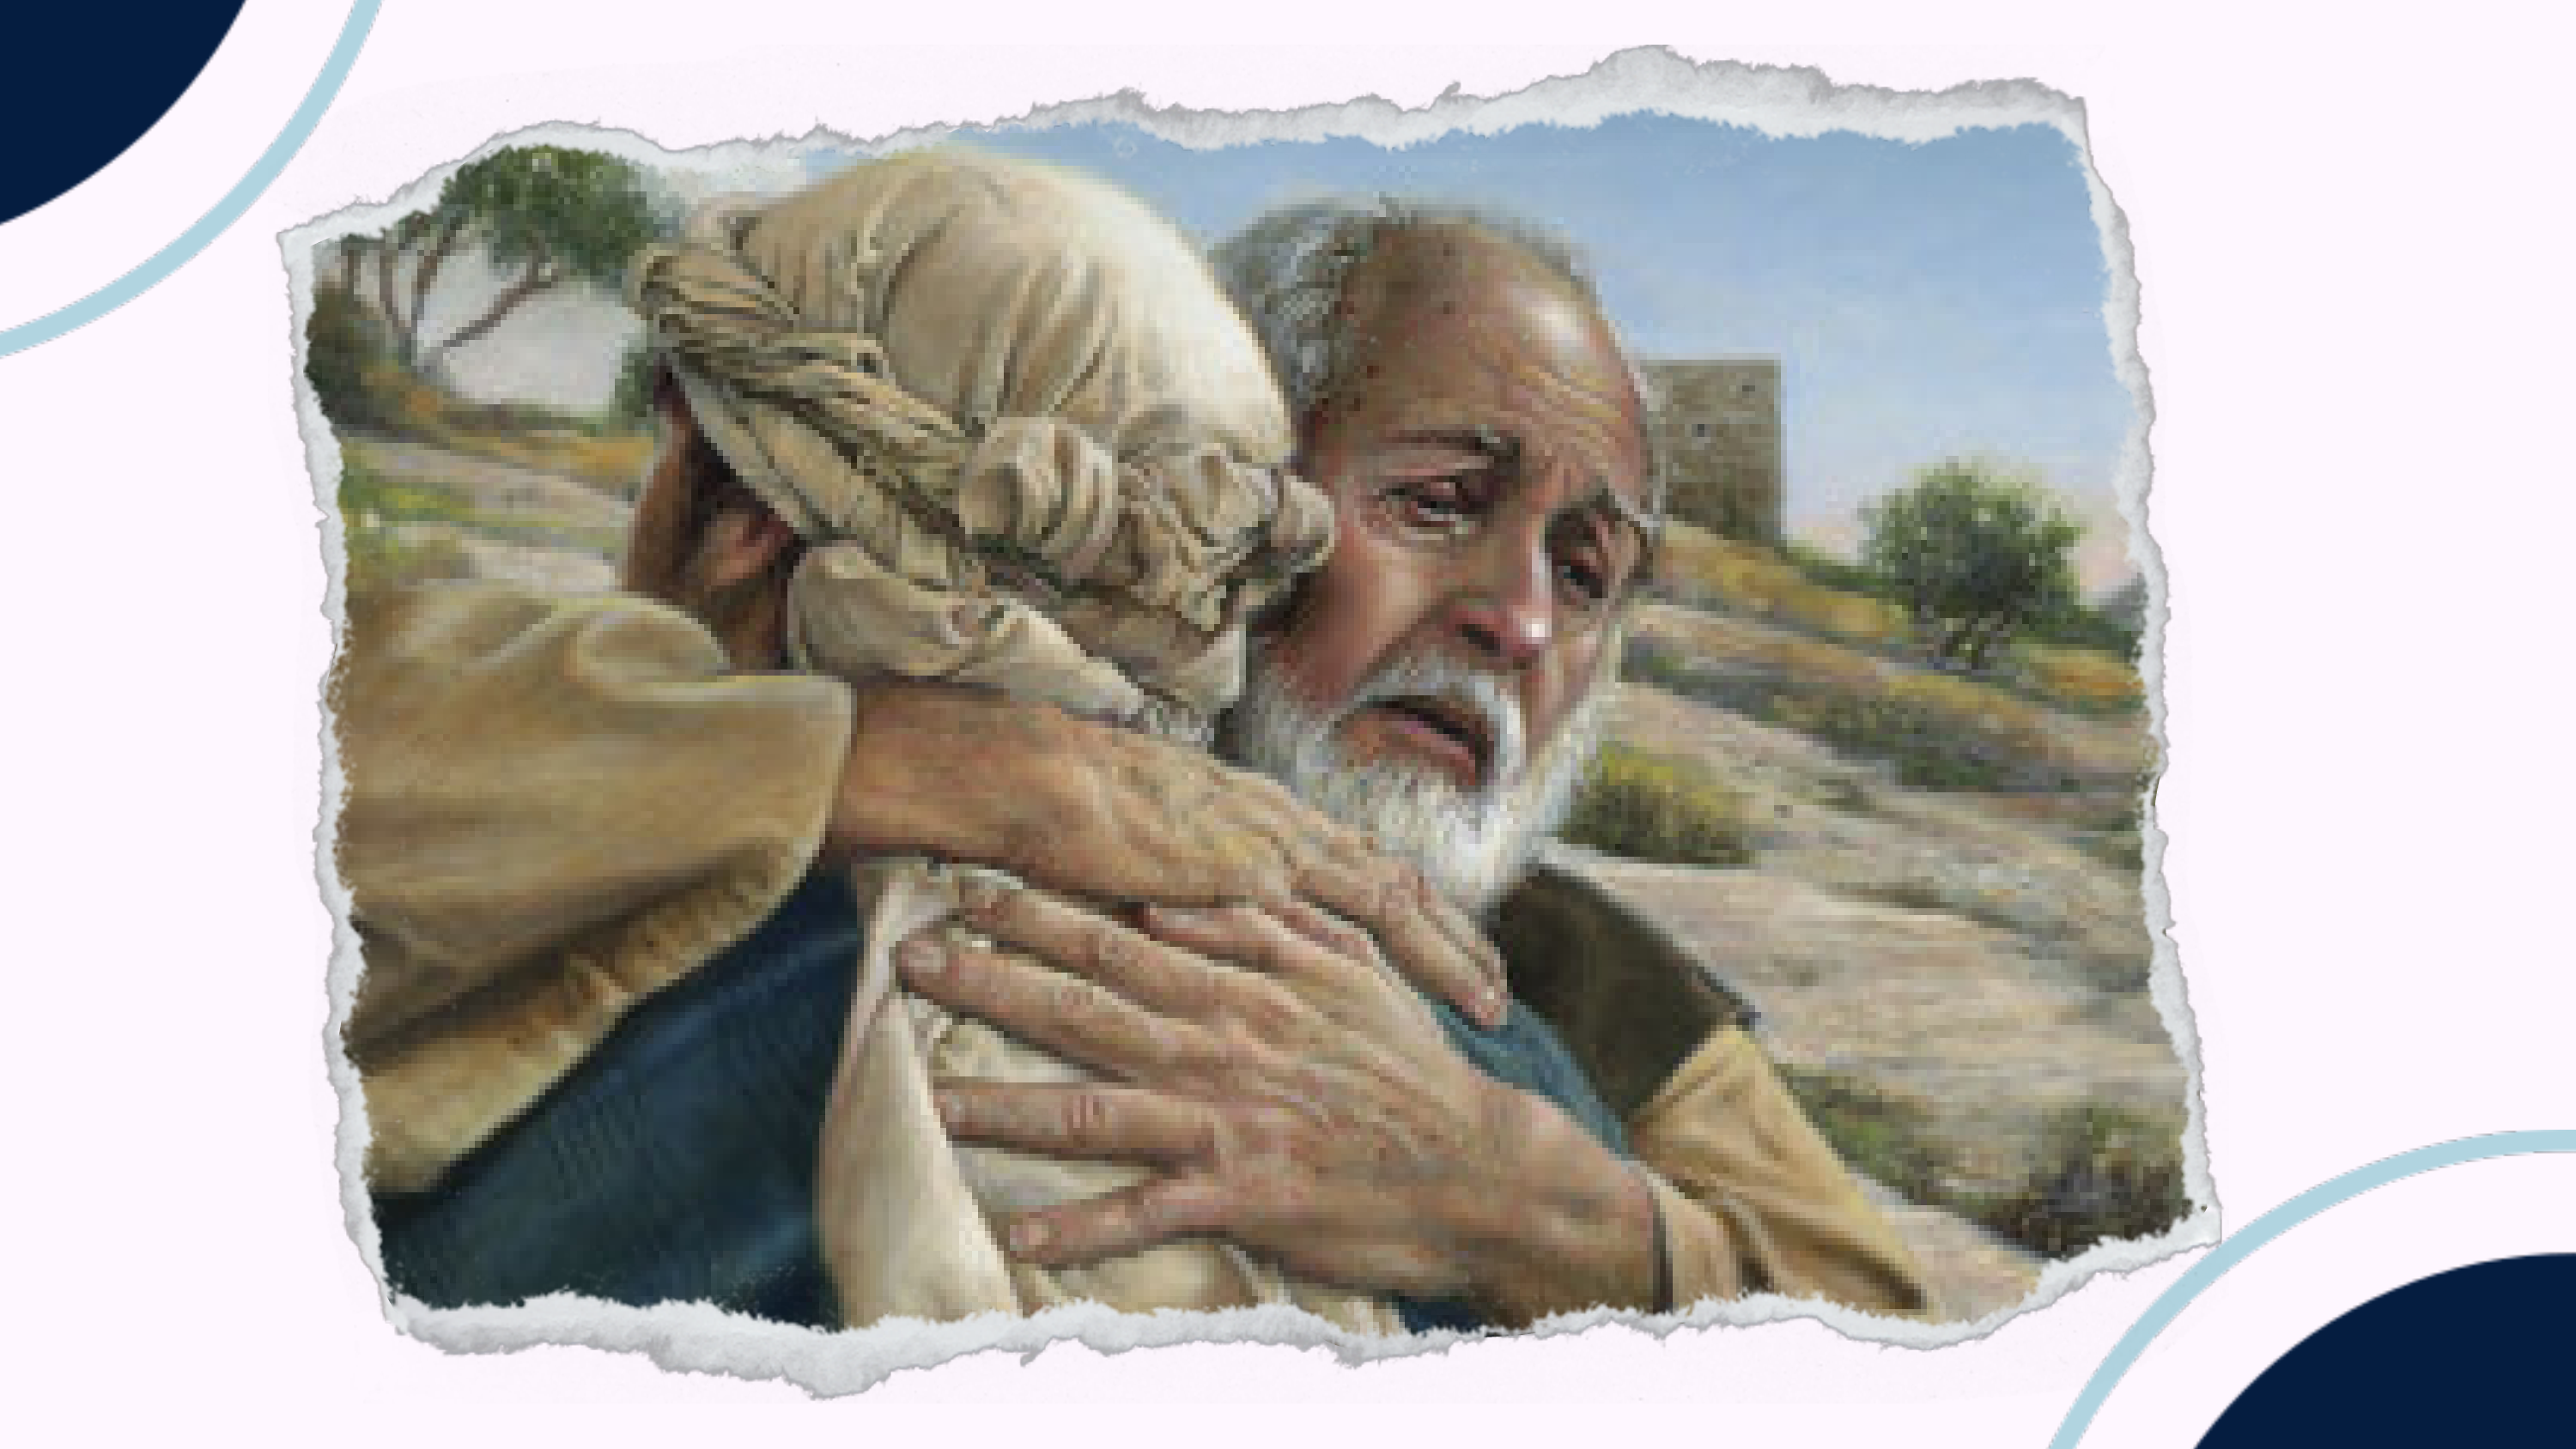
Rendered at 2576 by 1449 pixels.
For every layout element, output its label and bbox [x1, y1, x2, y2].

text_box [1982, 1130, 2576, 1449]
text_box [267, 45, 2230, 1404]
text_box [0, 0, 424, 383]
